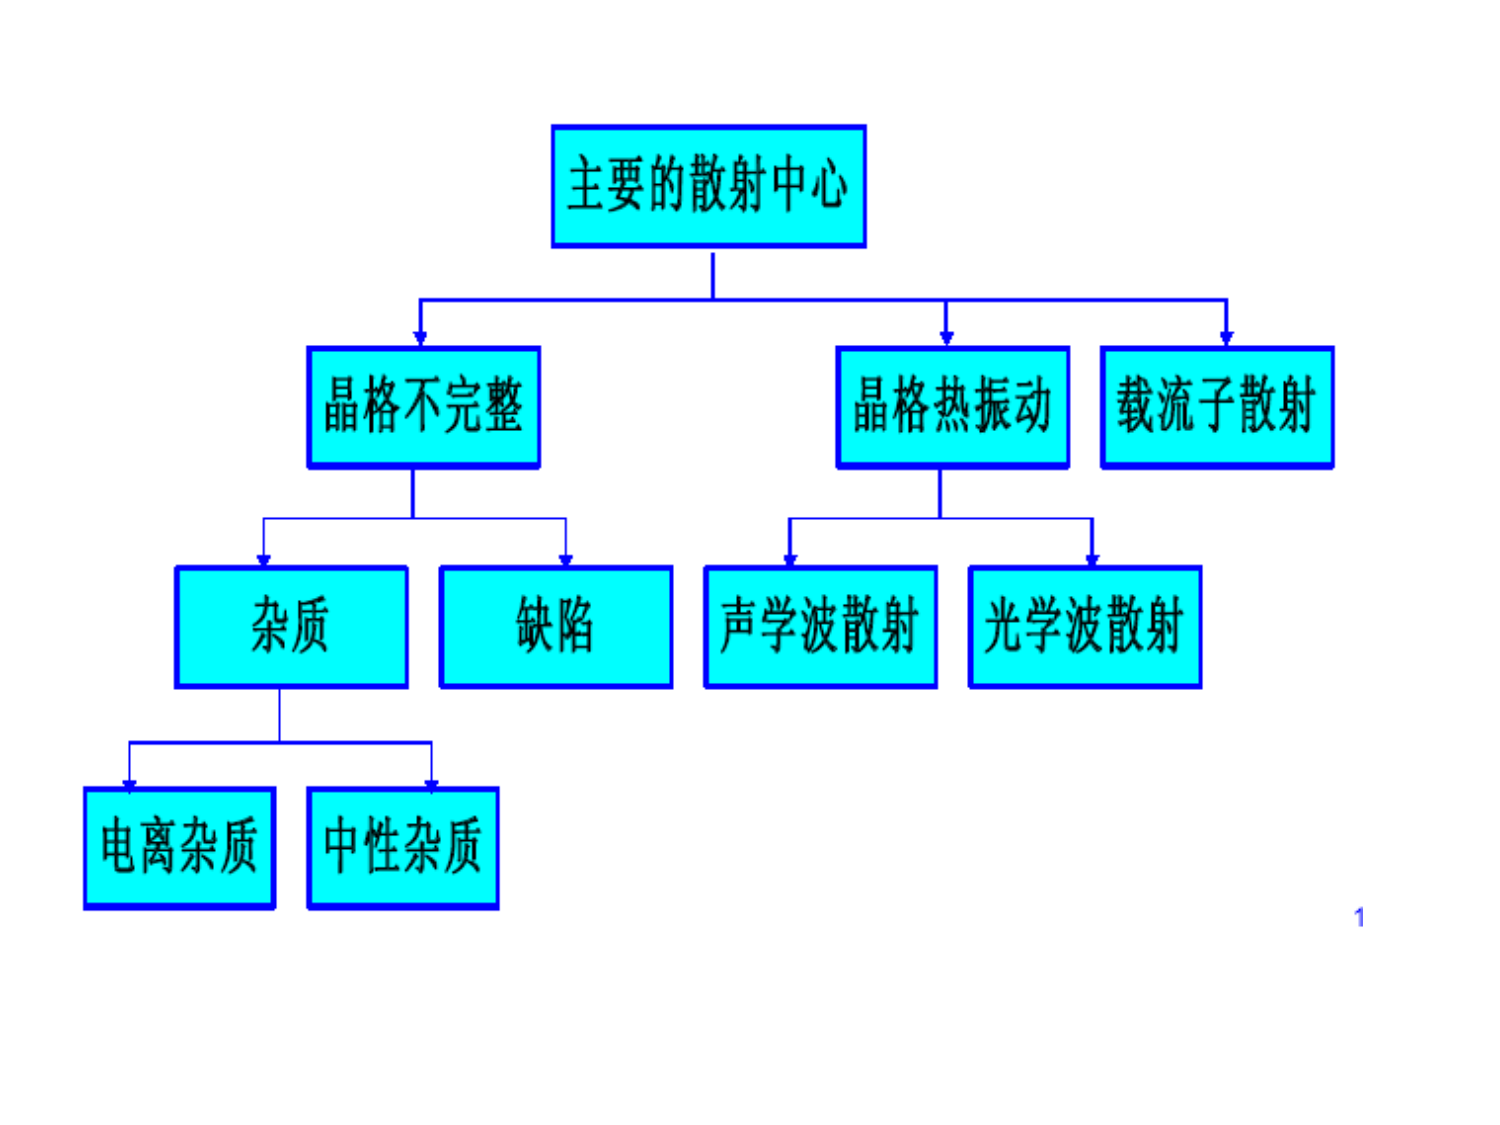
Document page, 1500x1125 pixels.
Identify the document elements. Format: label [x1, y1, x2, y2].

picture [49, 99, 1363, 929]
